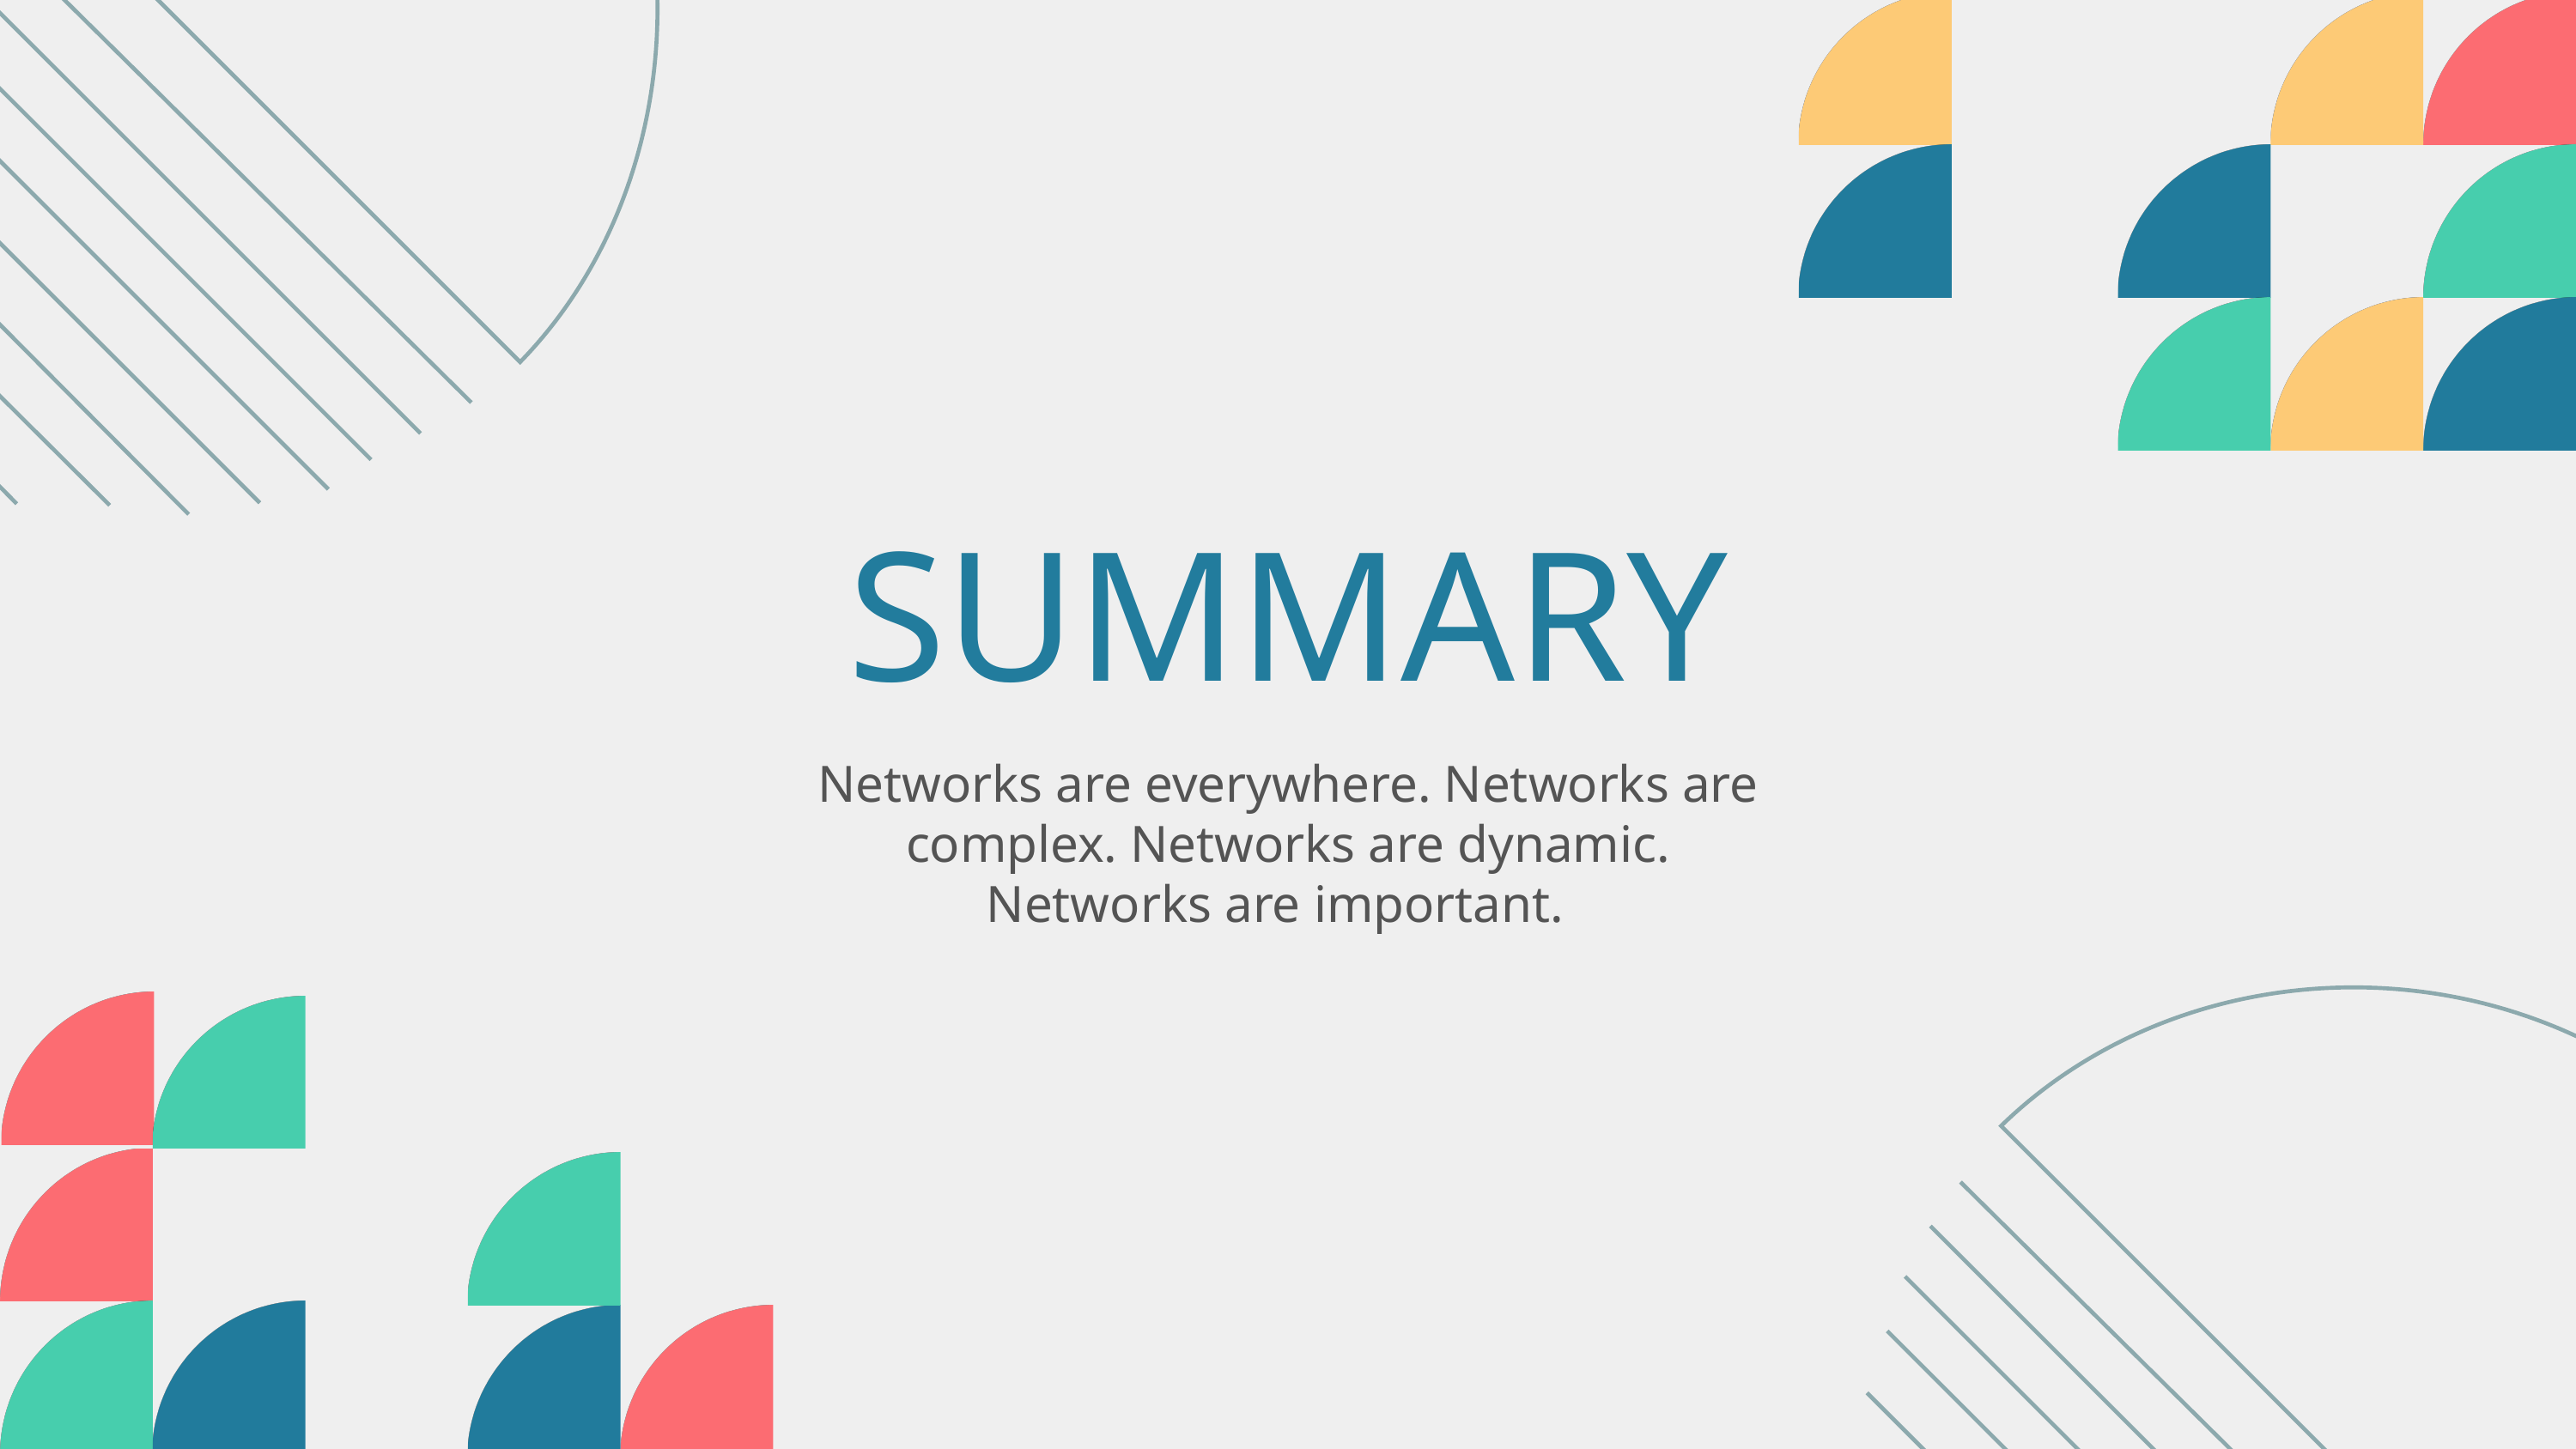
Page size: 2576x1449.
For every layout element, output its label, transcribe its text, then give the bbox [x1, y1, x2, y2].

text_box [2117, 297, 2271, 451]
text_box [2117, 144, 2271, 297]
text_box [2271, 297, 2424, 451]
text_box [1, 991, 155, 1145]
text_box [620, 1305, 774, 1449]
text_box SUMMARY [539, 537, 2036, 718]
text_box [0, 0, 851, 67]
text_box [2424, 0, 2576, 144]
text_box [2424, 297, 2576, 451]
text_box [2423, 144, 2576, 297]
text_box [1798, 0, 1952, 144]
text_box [2025, 1066, 2576, 1449]
text_box [0, 1149, 153, 1300]
text_box [467, 1152, 621, 1306]
text_box Networks are everywhere. Networks are complex. Networks are dynamic. Networks are important. [797, 752, 1779, 933]
text_box [467, 1306, 620, 1449]
text_box [152, 996, 306, 1149]
text_box [0, 1300, 152, 1449]
text_box [2270, 0, 2424, 145]
text_box [1798, 144, 1952, 298]
text_box [152, 1300, 306, 1449]
